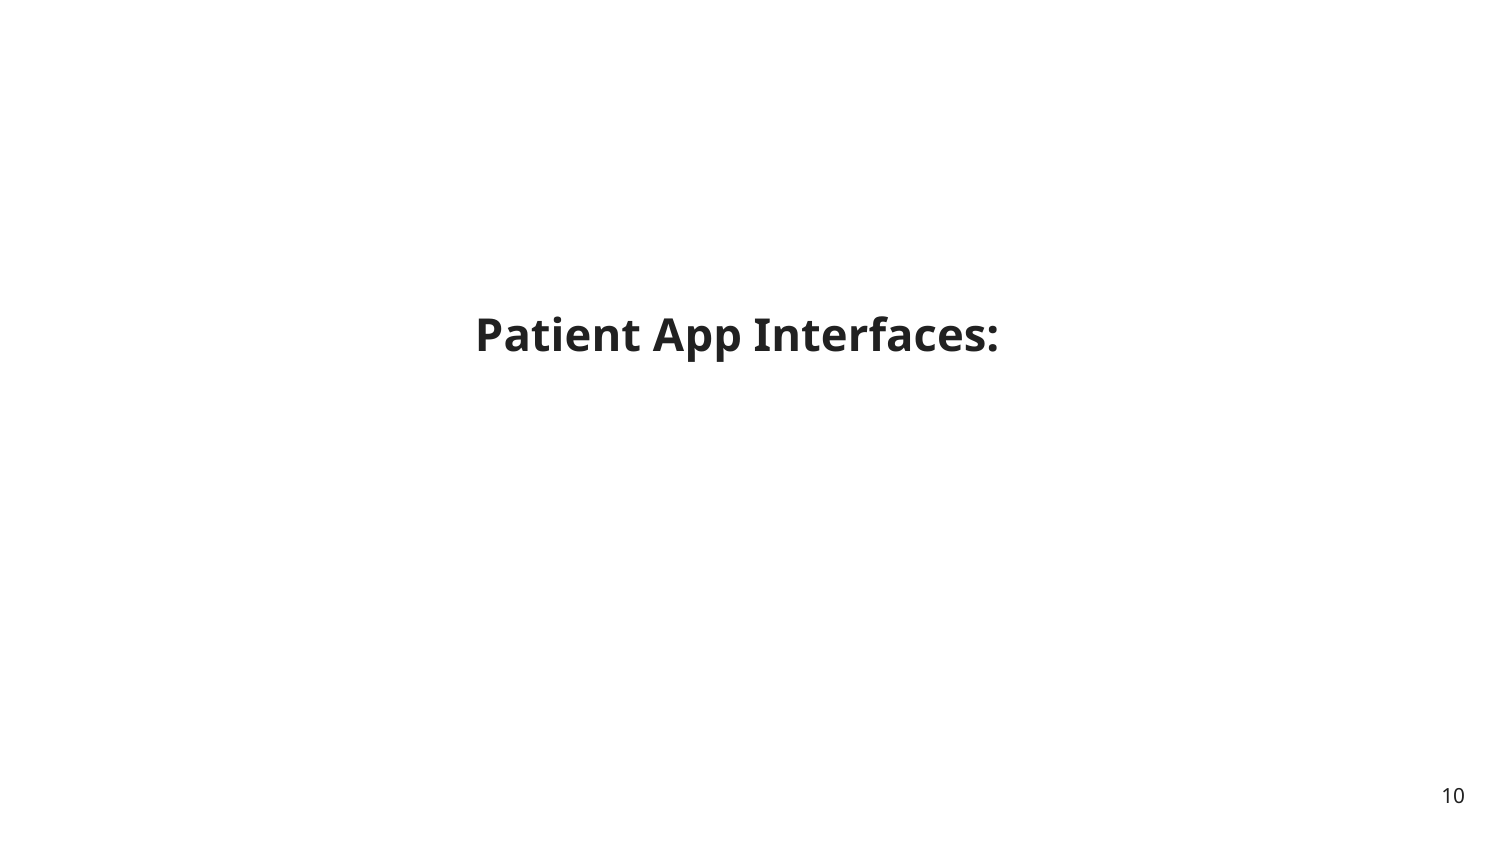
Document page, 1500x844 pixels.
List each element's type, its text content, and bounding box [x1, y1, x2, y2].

title Patient App Interfaces: [459, 290, 1040, 422]
slide_number ‹#› [1389, 764, 1480, 830]
